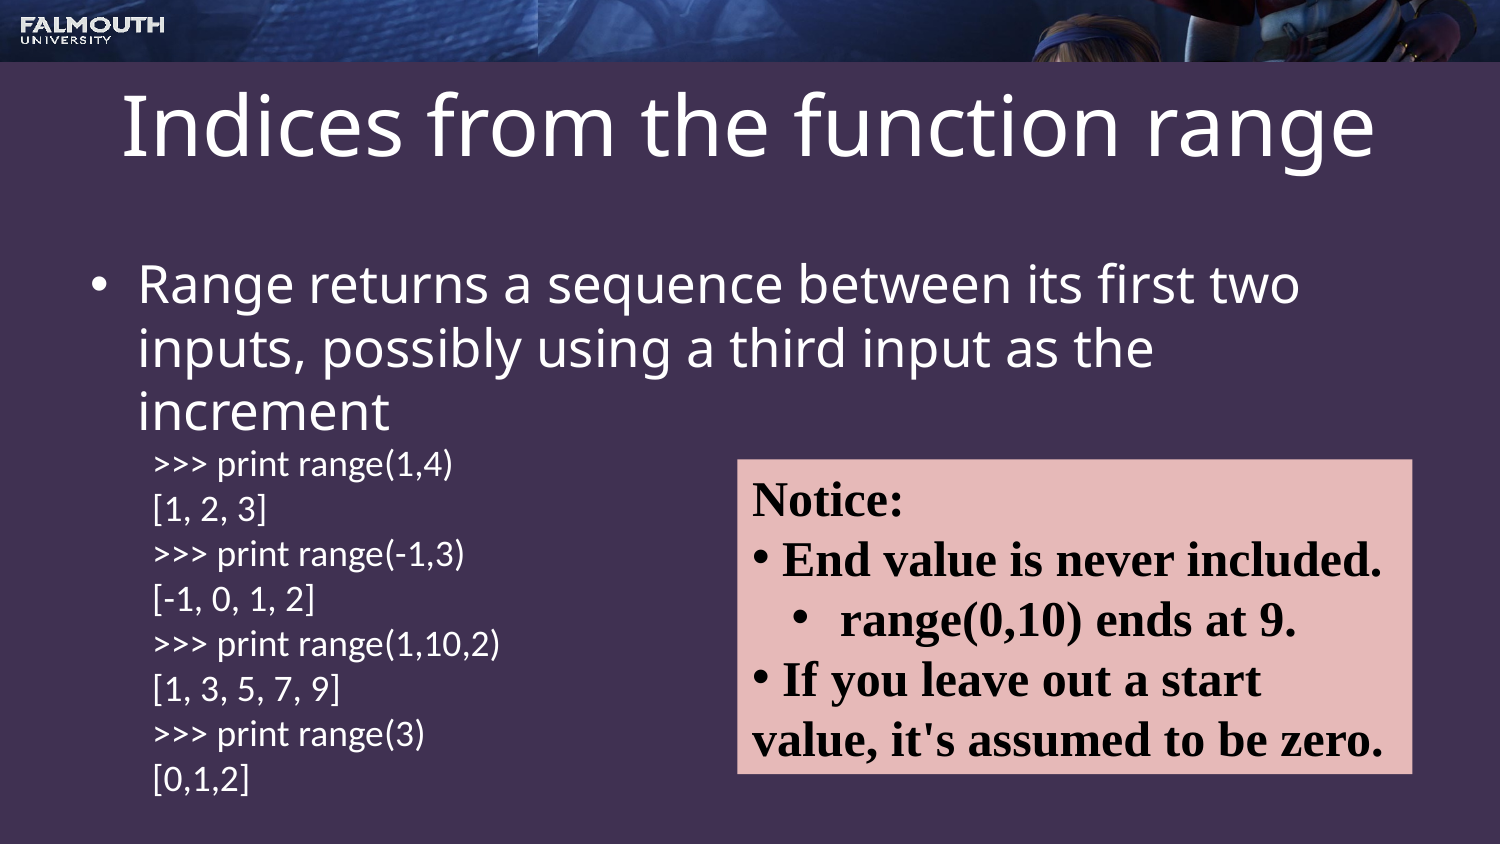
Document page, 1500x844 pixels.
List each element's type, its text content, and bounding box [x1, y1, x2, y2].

picture [0, 0, 1500, 62]
list Range returns a sequence between its first two inputs, possibly using a third input as the increment [75, 243, 1413, 451]
title Indices from the function range [75, 52, 1425, 194]
text_box Notice: End value is never included. range(0,10) ends at 9. If you leave out a start value, it's assumed to be zero. [737, 459, 1413, 775]
text_box >>> print range(1,4) [1, 2, 3] >>> print range(-1,3) [-1, 0, 1, 2] >>> print range(1,10,2) [1, 3, 5, 7, 9] >>> print range(3) [0,1,2] [137, 431, 950, 806]
